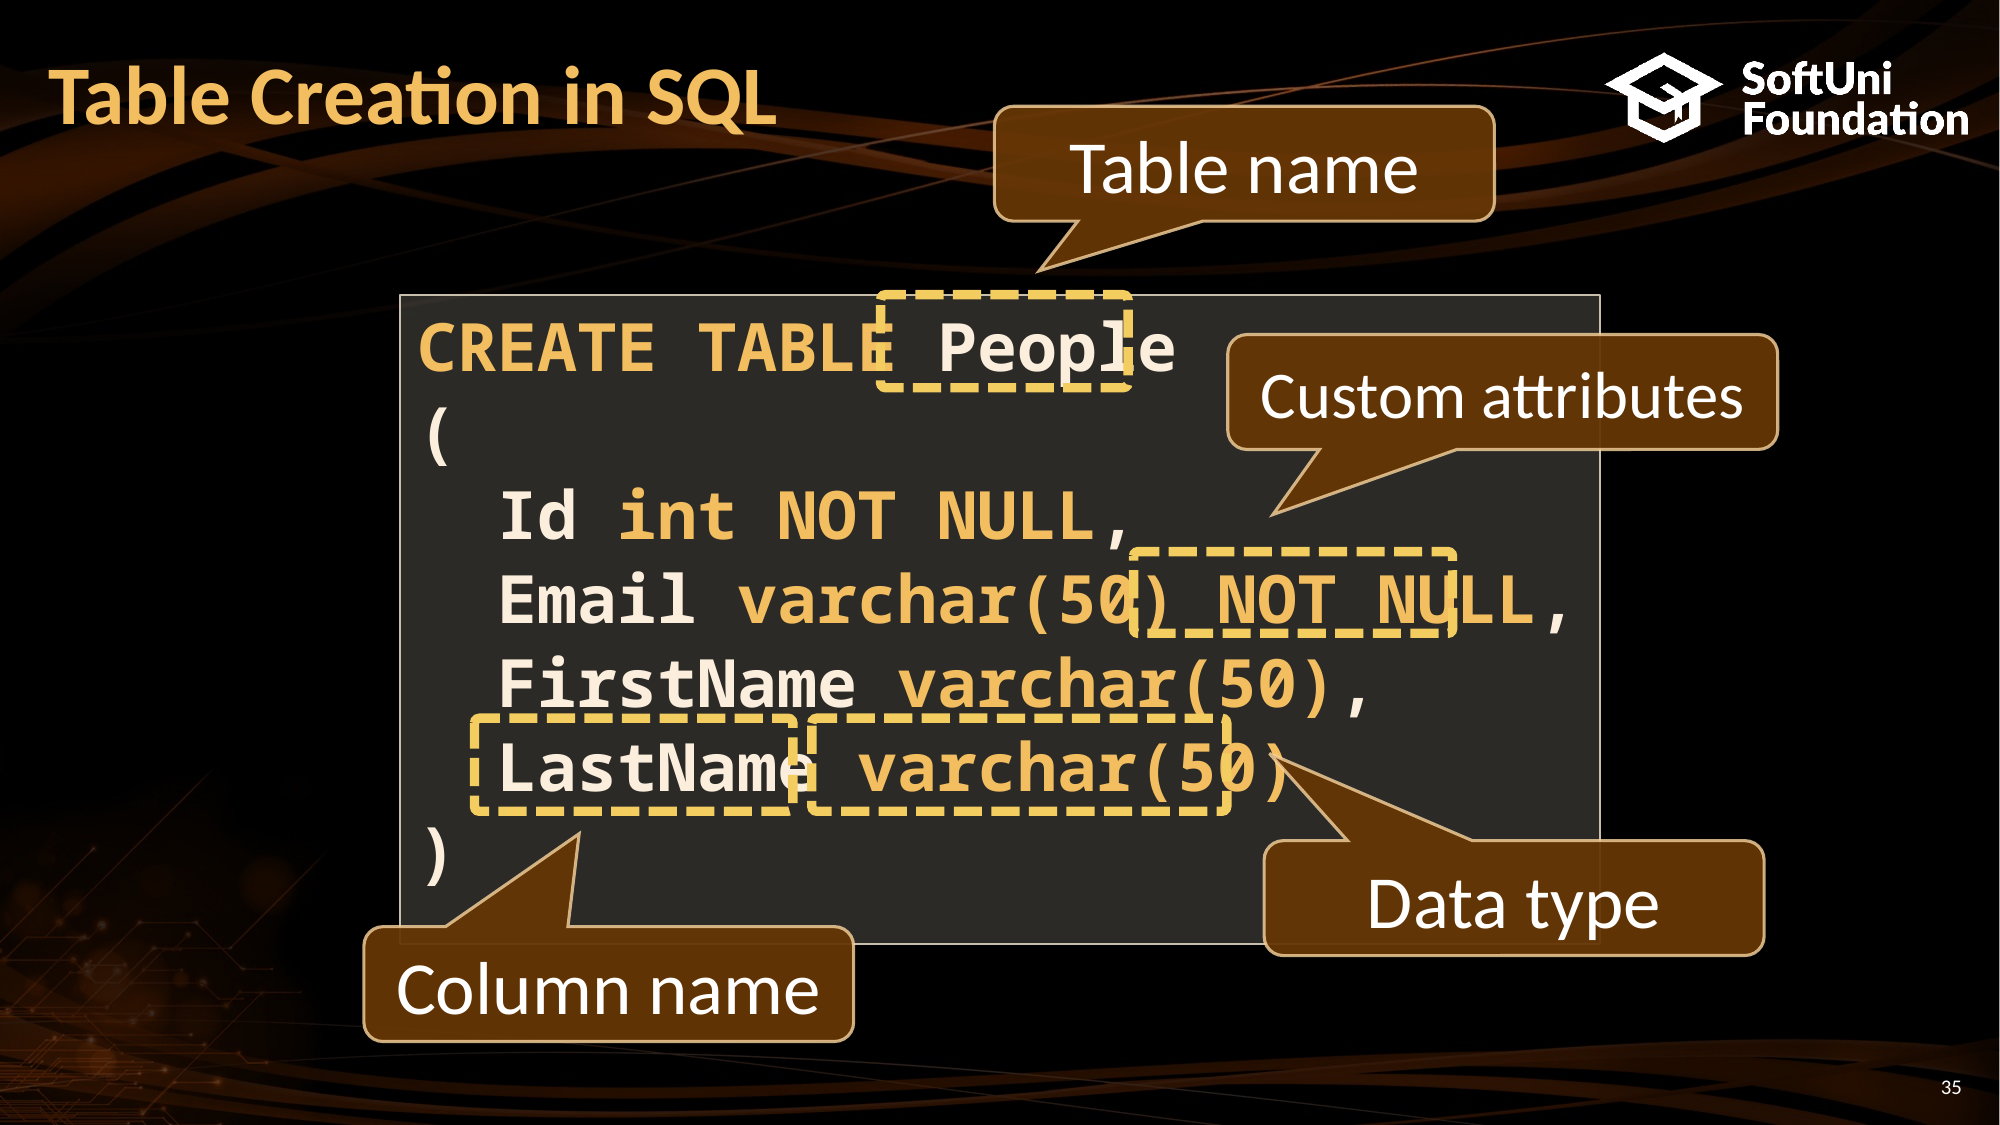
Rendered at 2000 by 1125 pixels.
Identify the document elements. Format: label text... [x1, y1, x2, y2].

text_box Column name [362, 831, 855, 1043]
text_box [810, 717, 1228, 813]
slide_number 35 [1897, 1070, 1968, 1103]
title Table Creation in SQL [30, 6, 1602, 189]
text_box Table name [993, 105, 1496, 273]
text_box Data type [1263, 752, 1766, 957]
picture [0, 0, 2000, 1125]
text_box [1132, 550, 1454, 635]
text_box [473, 717, 794, 813]
text_box [879, 293, 1130, 389]
list CREATE TABLE People ( Id int NOT NULL, Email varchar(50) NOT NULL, FirstName varchar(50), LastName varchar(50) ) [399, 294, 1600, 945]
text_box Custom attributes [1226, 333, 1779, 517]
